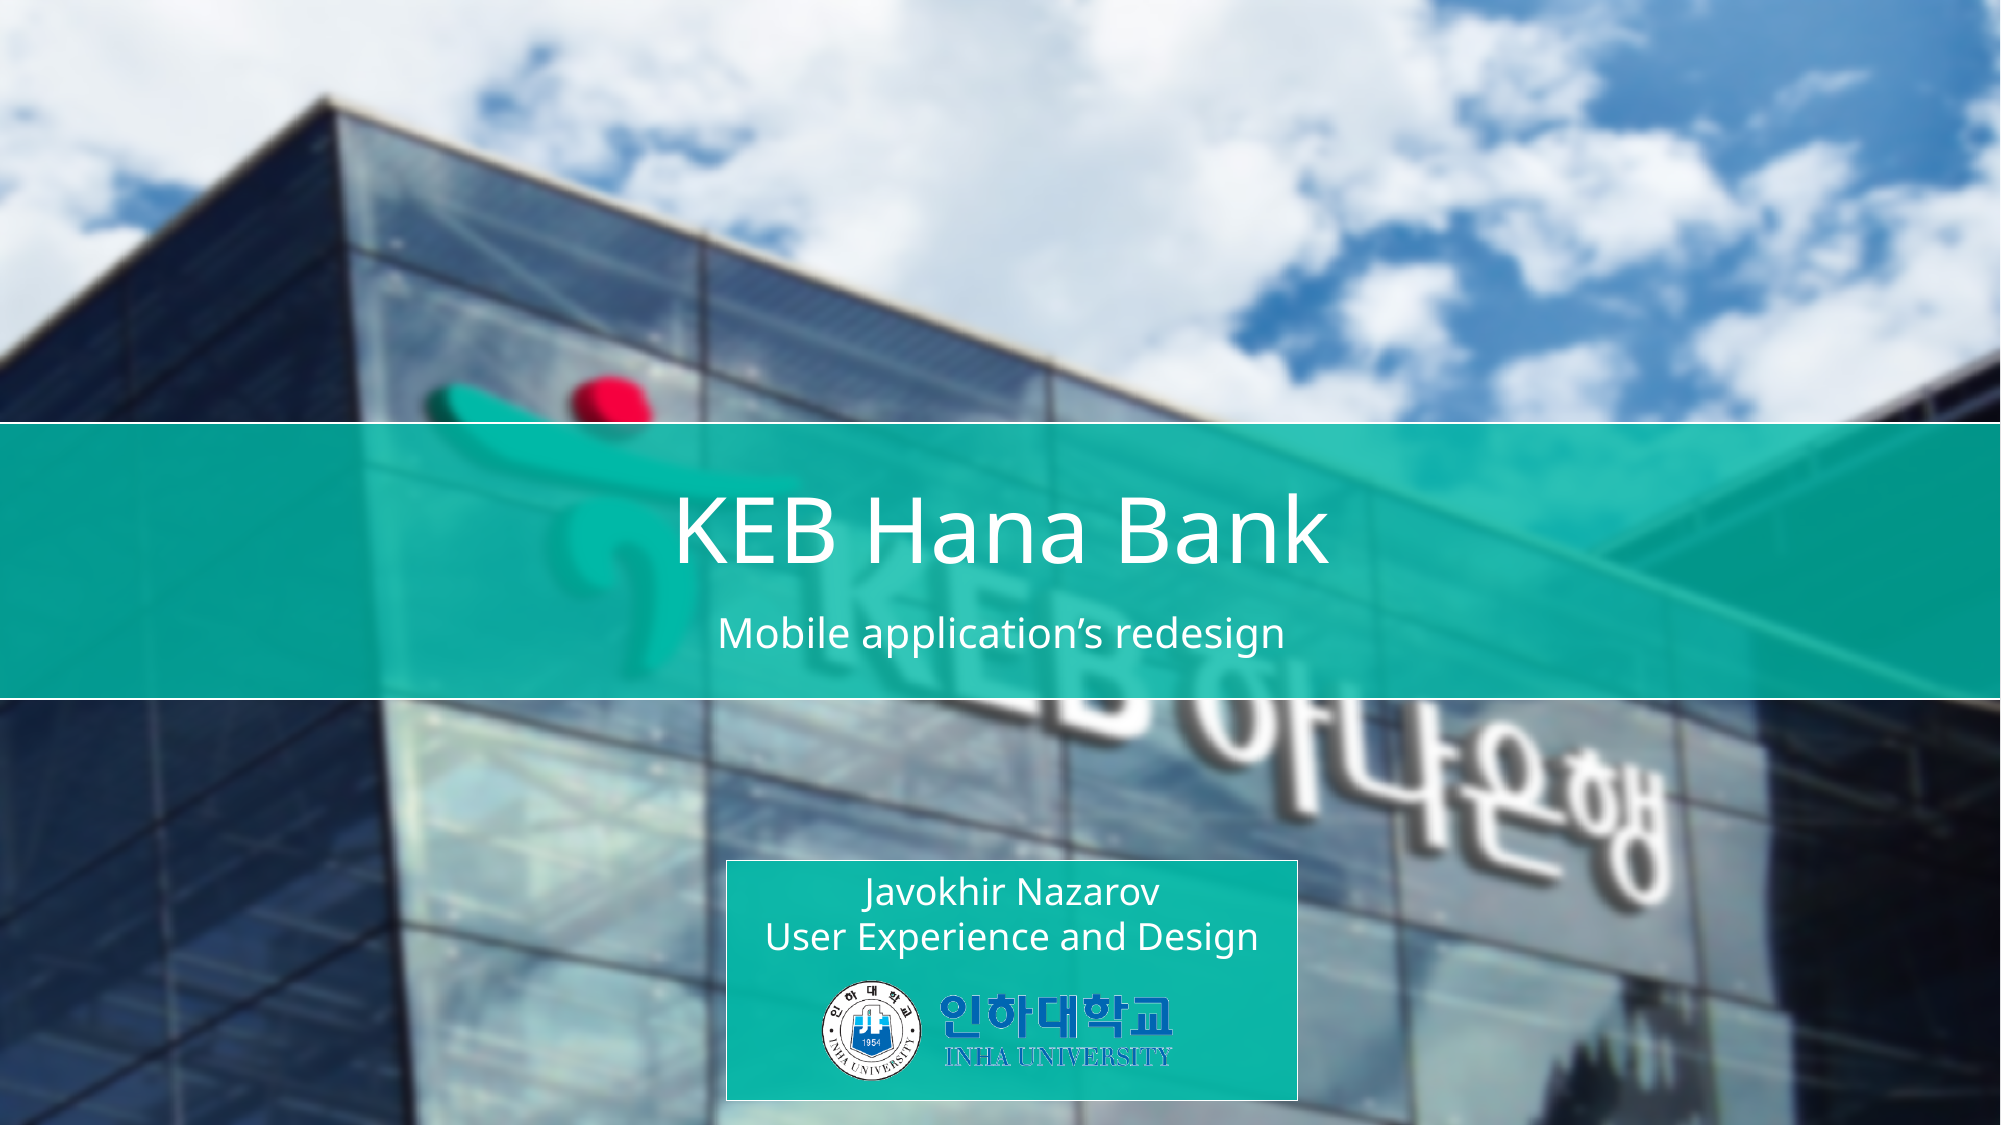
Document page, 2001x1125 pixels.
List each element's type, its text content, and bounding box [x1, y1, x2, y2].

text_box [0, 590, 2000, 700]
picture [0, 0, 2001, 1125]
text_box KEB Hana Bank [0, 464, 2000, 590]
text_box [0, 422, 2000, 464]
text_box Javokhir Nazarov User Experience and Design [726, 860, 1298, 1101]
text_box Mobile application’s redesign [648, 599, 1355, 664]
